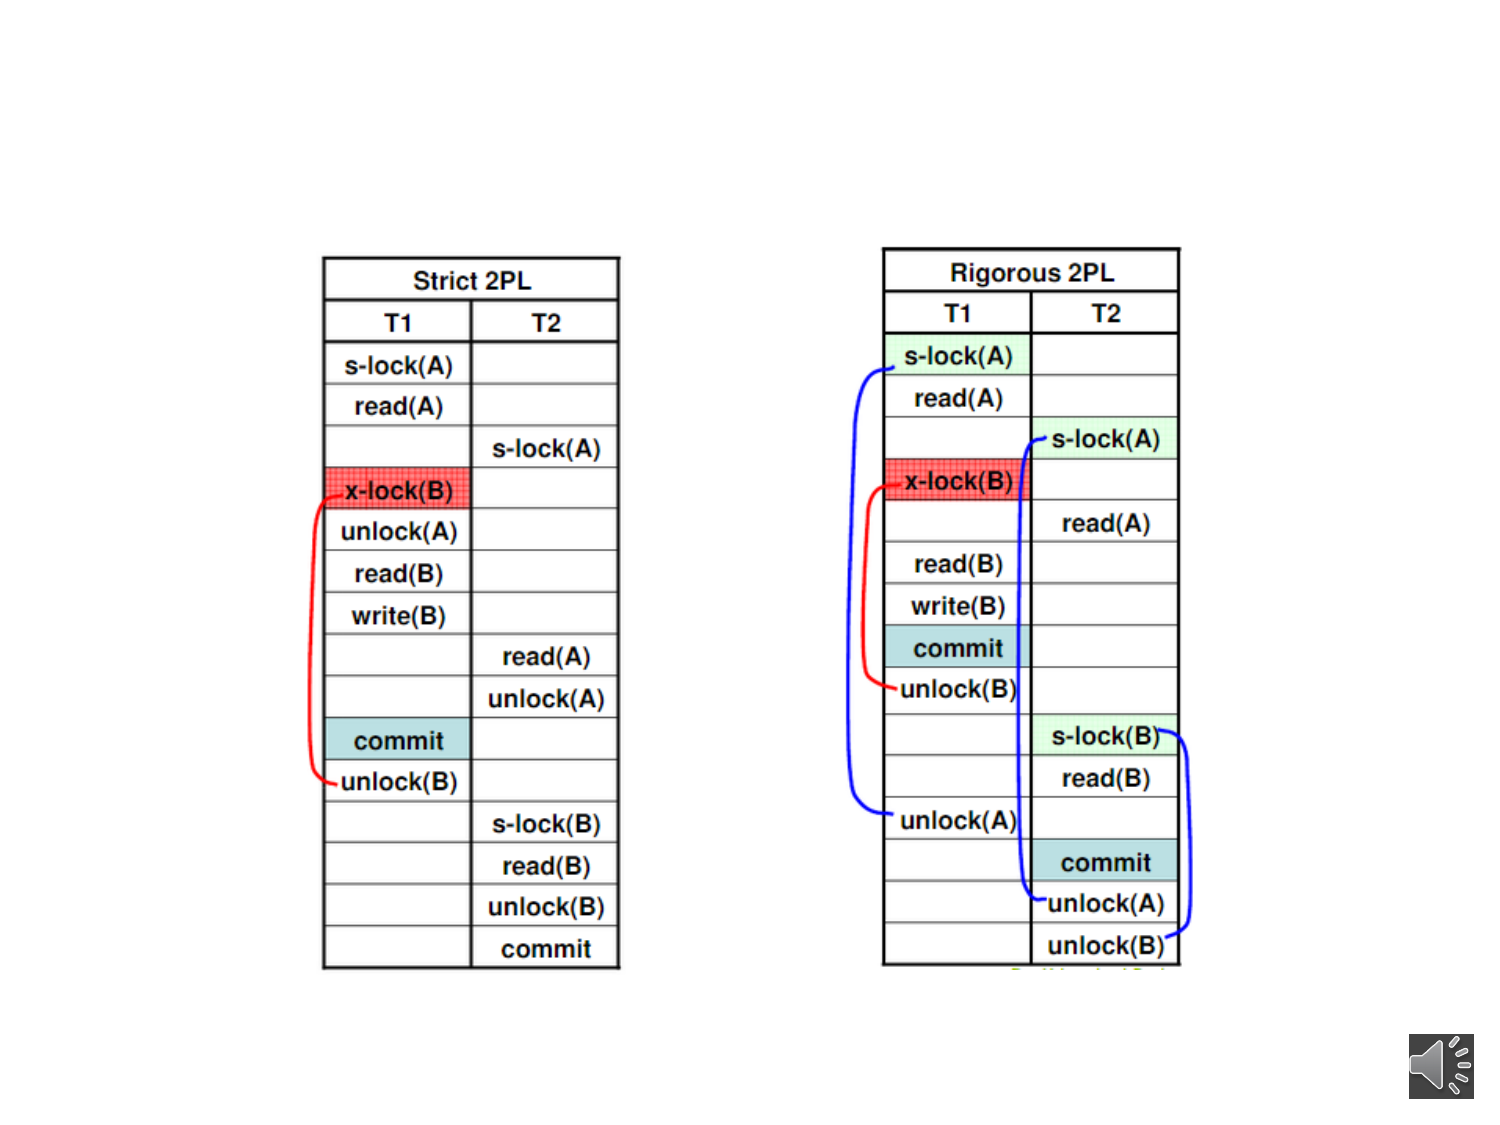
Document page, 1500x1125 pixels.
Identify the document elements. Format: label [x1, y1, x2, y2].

list [274, 242, 635, 975]
picture [1408, 1033, 1476, 1101]
picture [837, 237, 1218, 970]
